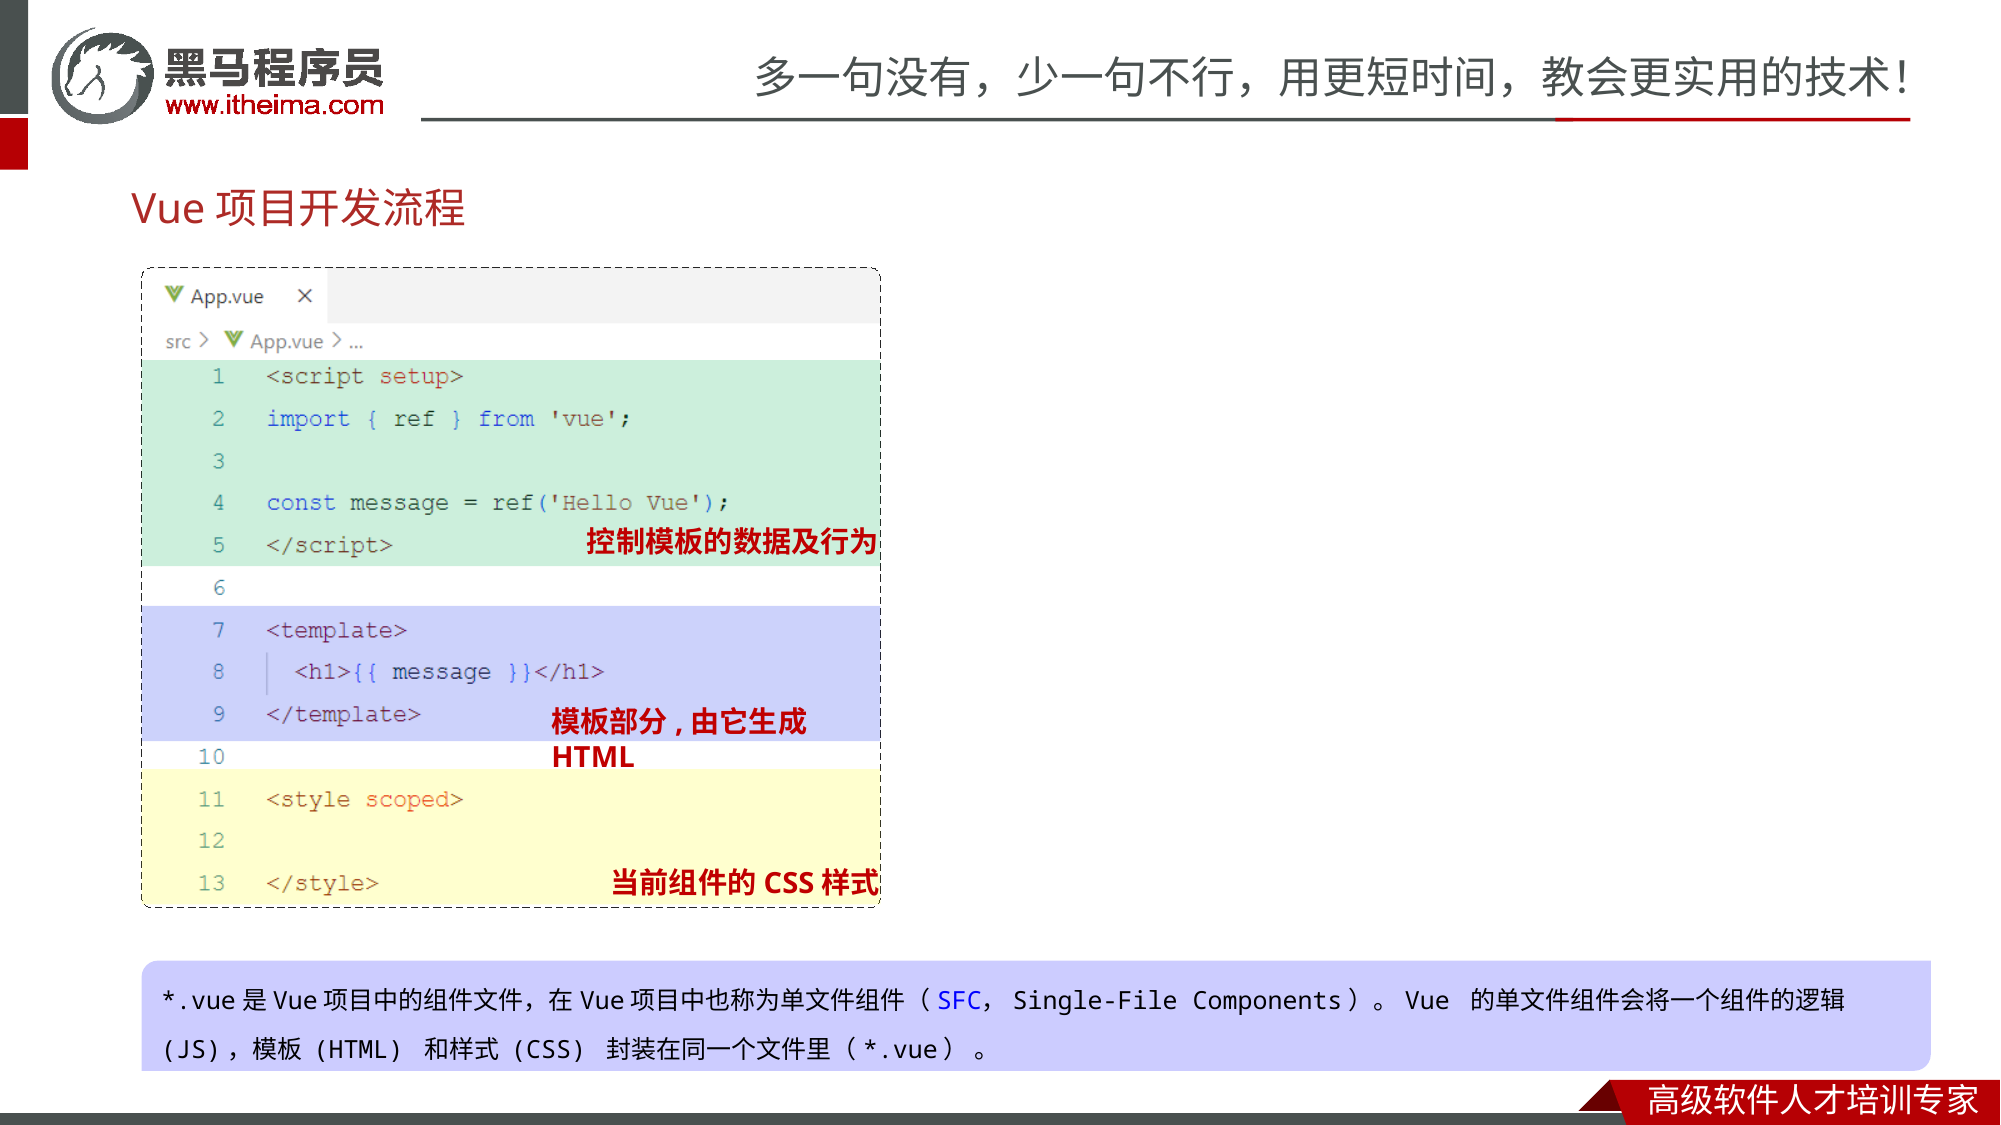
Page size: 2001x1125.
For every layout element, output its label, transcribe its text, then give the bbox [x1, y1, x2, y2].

picture [141, 267, 881, 359]
picture [50, 26, 384, 125]
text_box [141, 605, 897, 747]
text_box *.vue是Vue项目中的组件文件，在Vue项目中也称为单文件组件（SFC，Single-File Components）。Vue 的单文件组件会将一个组件的逻辑 (JS)，模板 (HTML) 和样式 (CSS) 封装在同一个文件里（*.vue） 。 [139, 958, 1933, 1073]
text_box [141, 359, 896, 567]
picture [141, 747, 881, 768]
picture [141, 567, 881, 605]
title Vue项目开发流程 [116, 164, 1880, 250]
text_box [141, 768, 897, 908]
